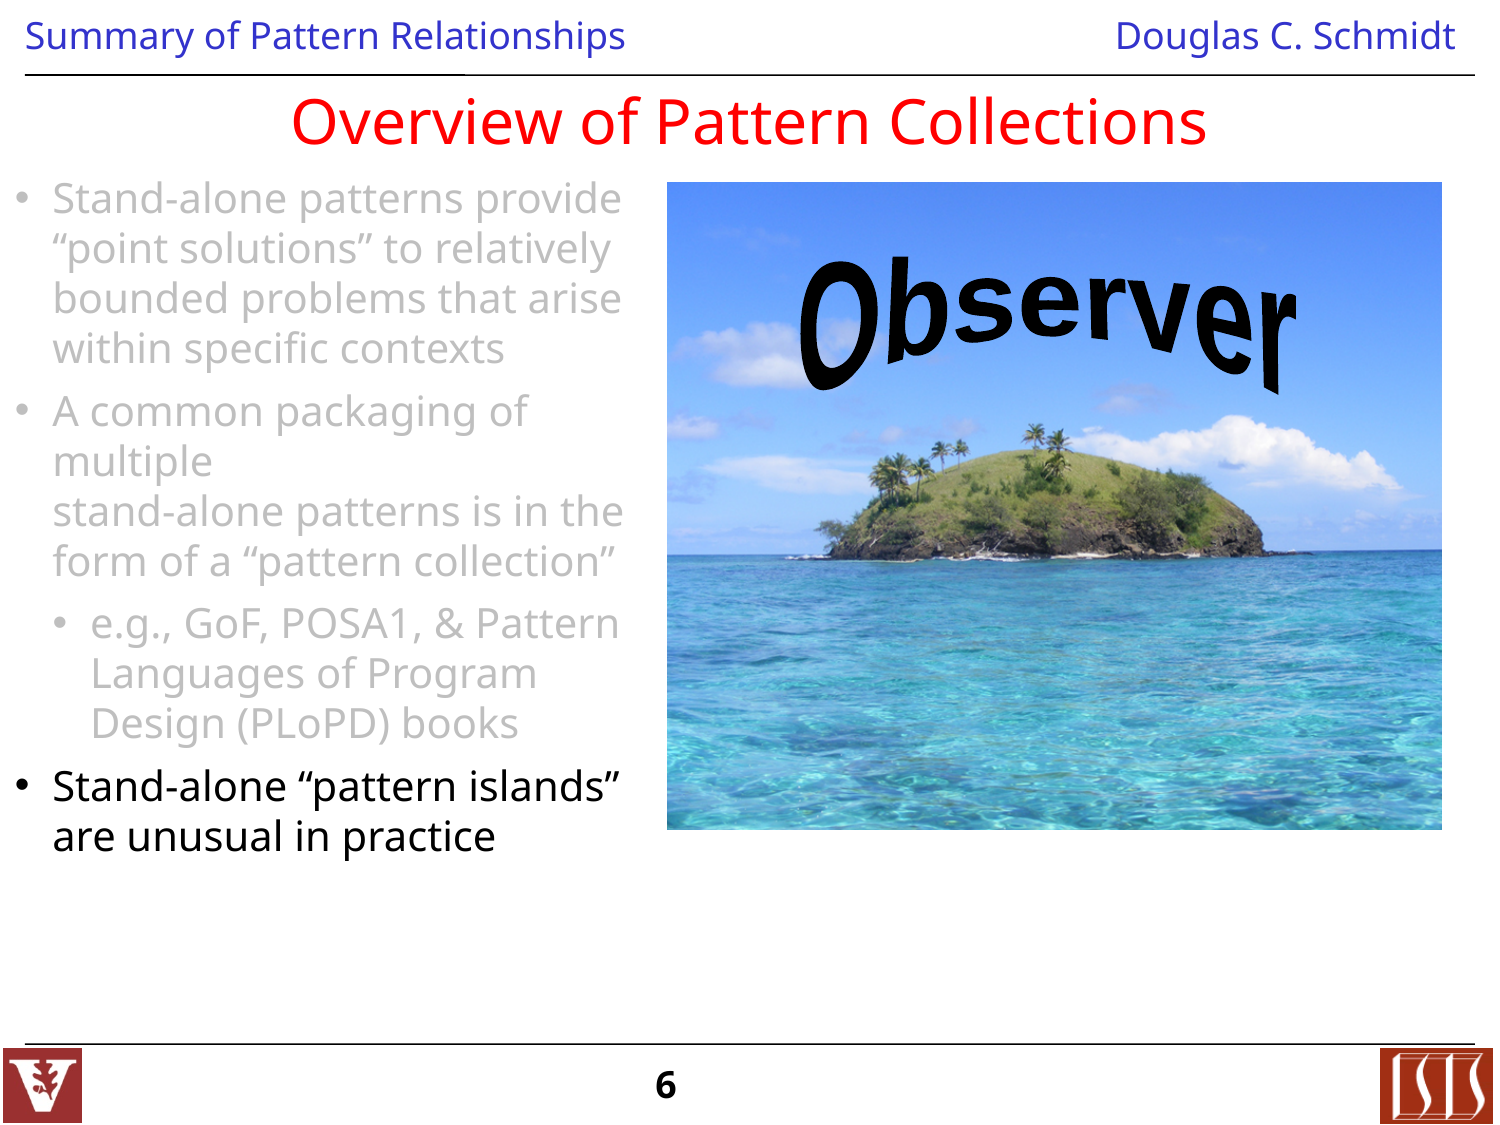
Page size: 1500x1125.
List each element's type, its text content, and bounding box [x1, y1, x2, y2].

picture [1380, 1048, 1493, 1124]
title Overview of Pattern Collections [0, 44, 1500, 196]
text_box Stand-alone patterns provide “point solutions” to relatively bounded problems that arise within specific contexts A common packaging of multiple stand-alone patterns is in the form of a “pattern collection” e.g., GoF, POSA1, & Pattern Languages of Program Design (PLoPD) books Stand-alone “pattern islands” are unusual in practice [0, 196, 689, 868]
picture [3, 1048, 82, 1123]
picture [667, 181, 1442, 830]
